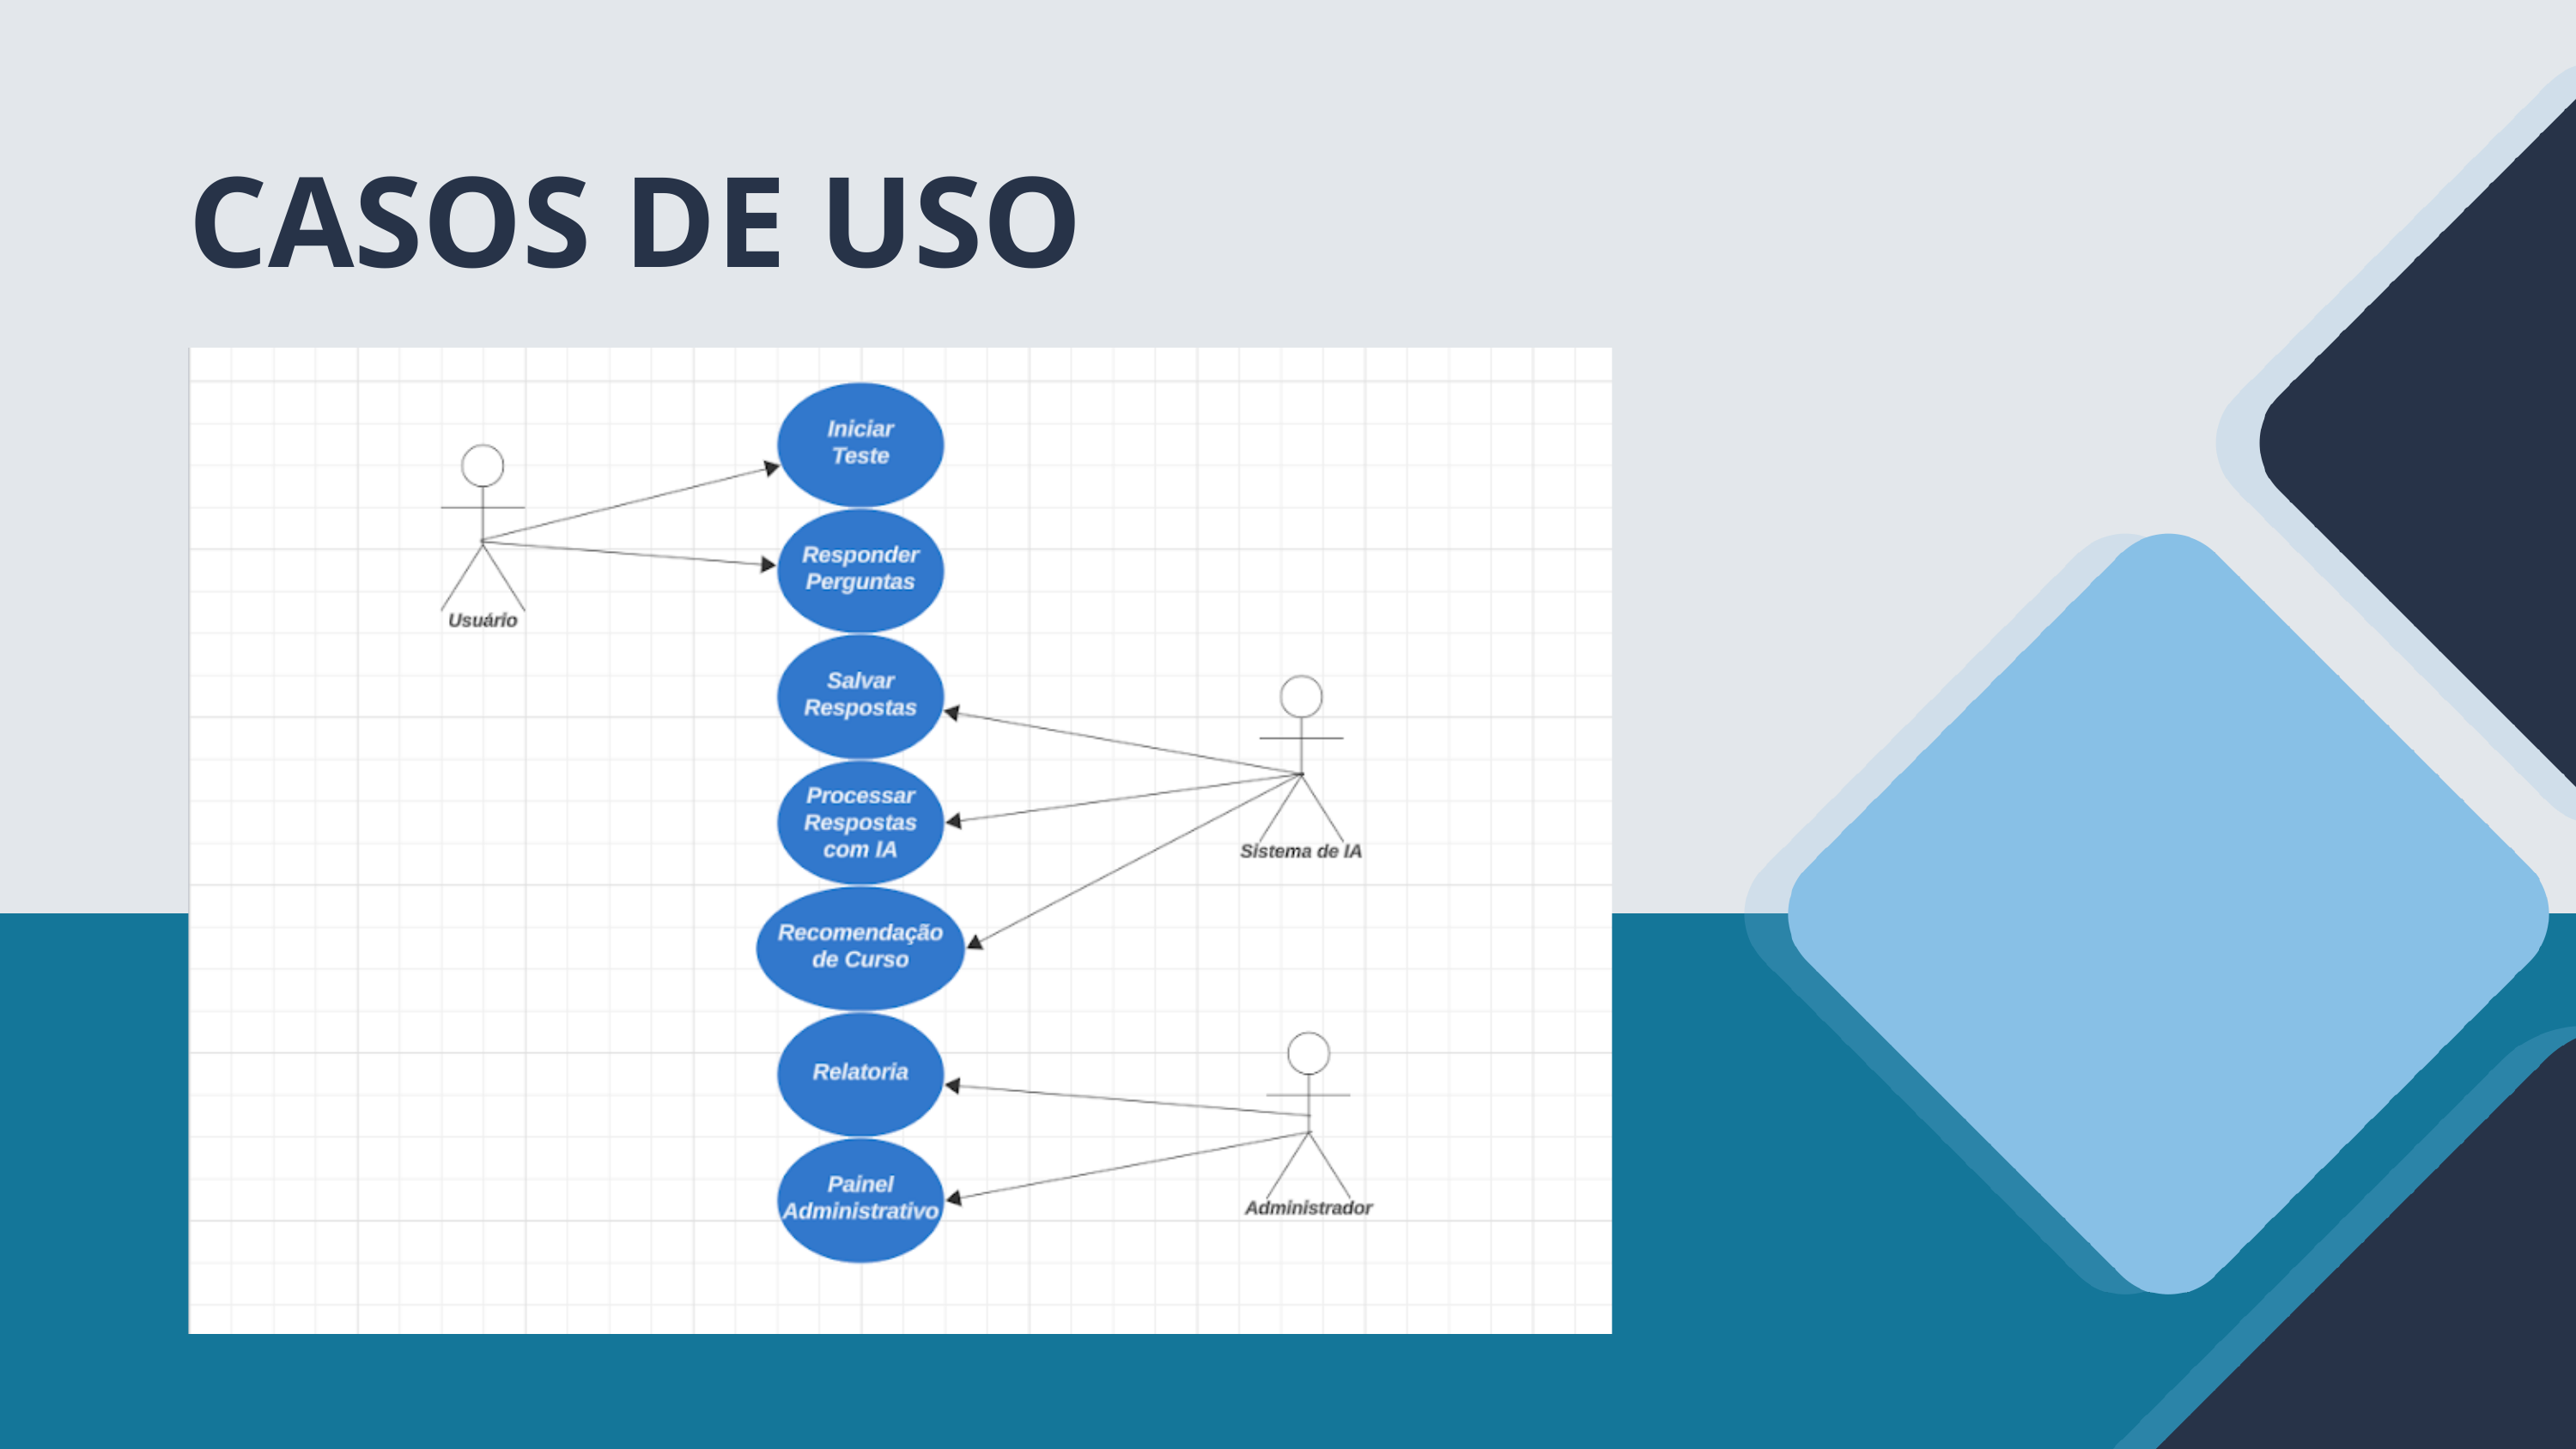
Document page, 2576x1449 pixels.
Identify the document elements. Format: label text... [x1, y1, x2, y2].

text_box [188, 348, 1613, 910]
text_box [1716, 34, 2576, 910]
text_box CASOS DE USO [188, 116, 2362, 293]
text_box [0, 912, 2576, 1449]
